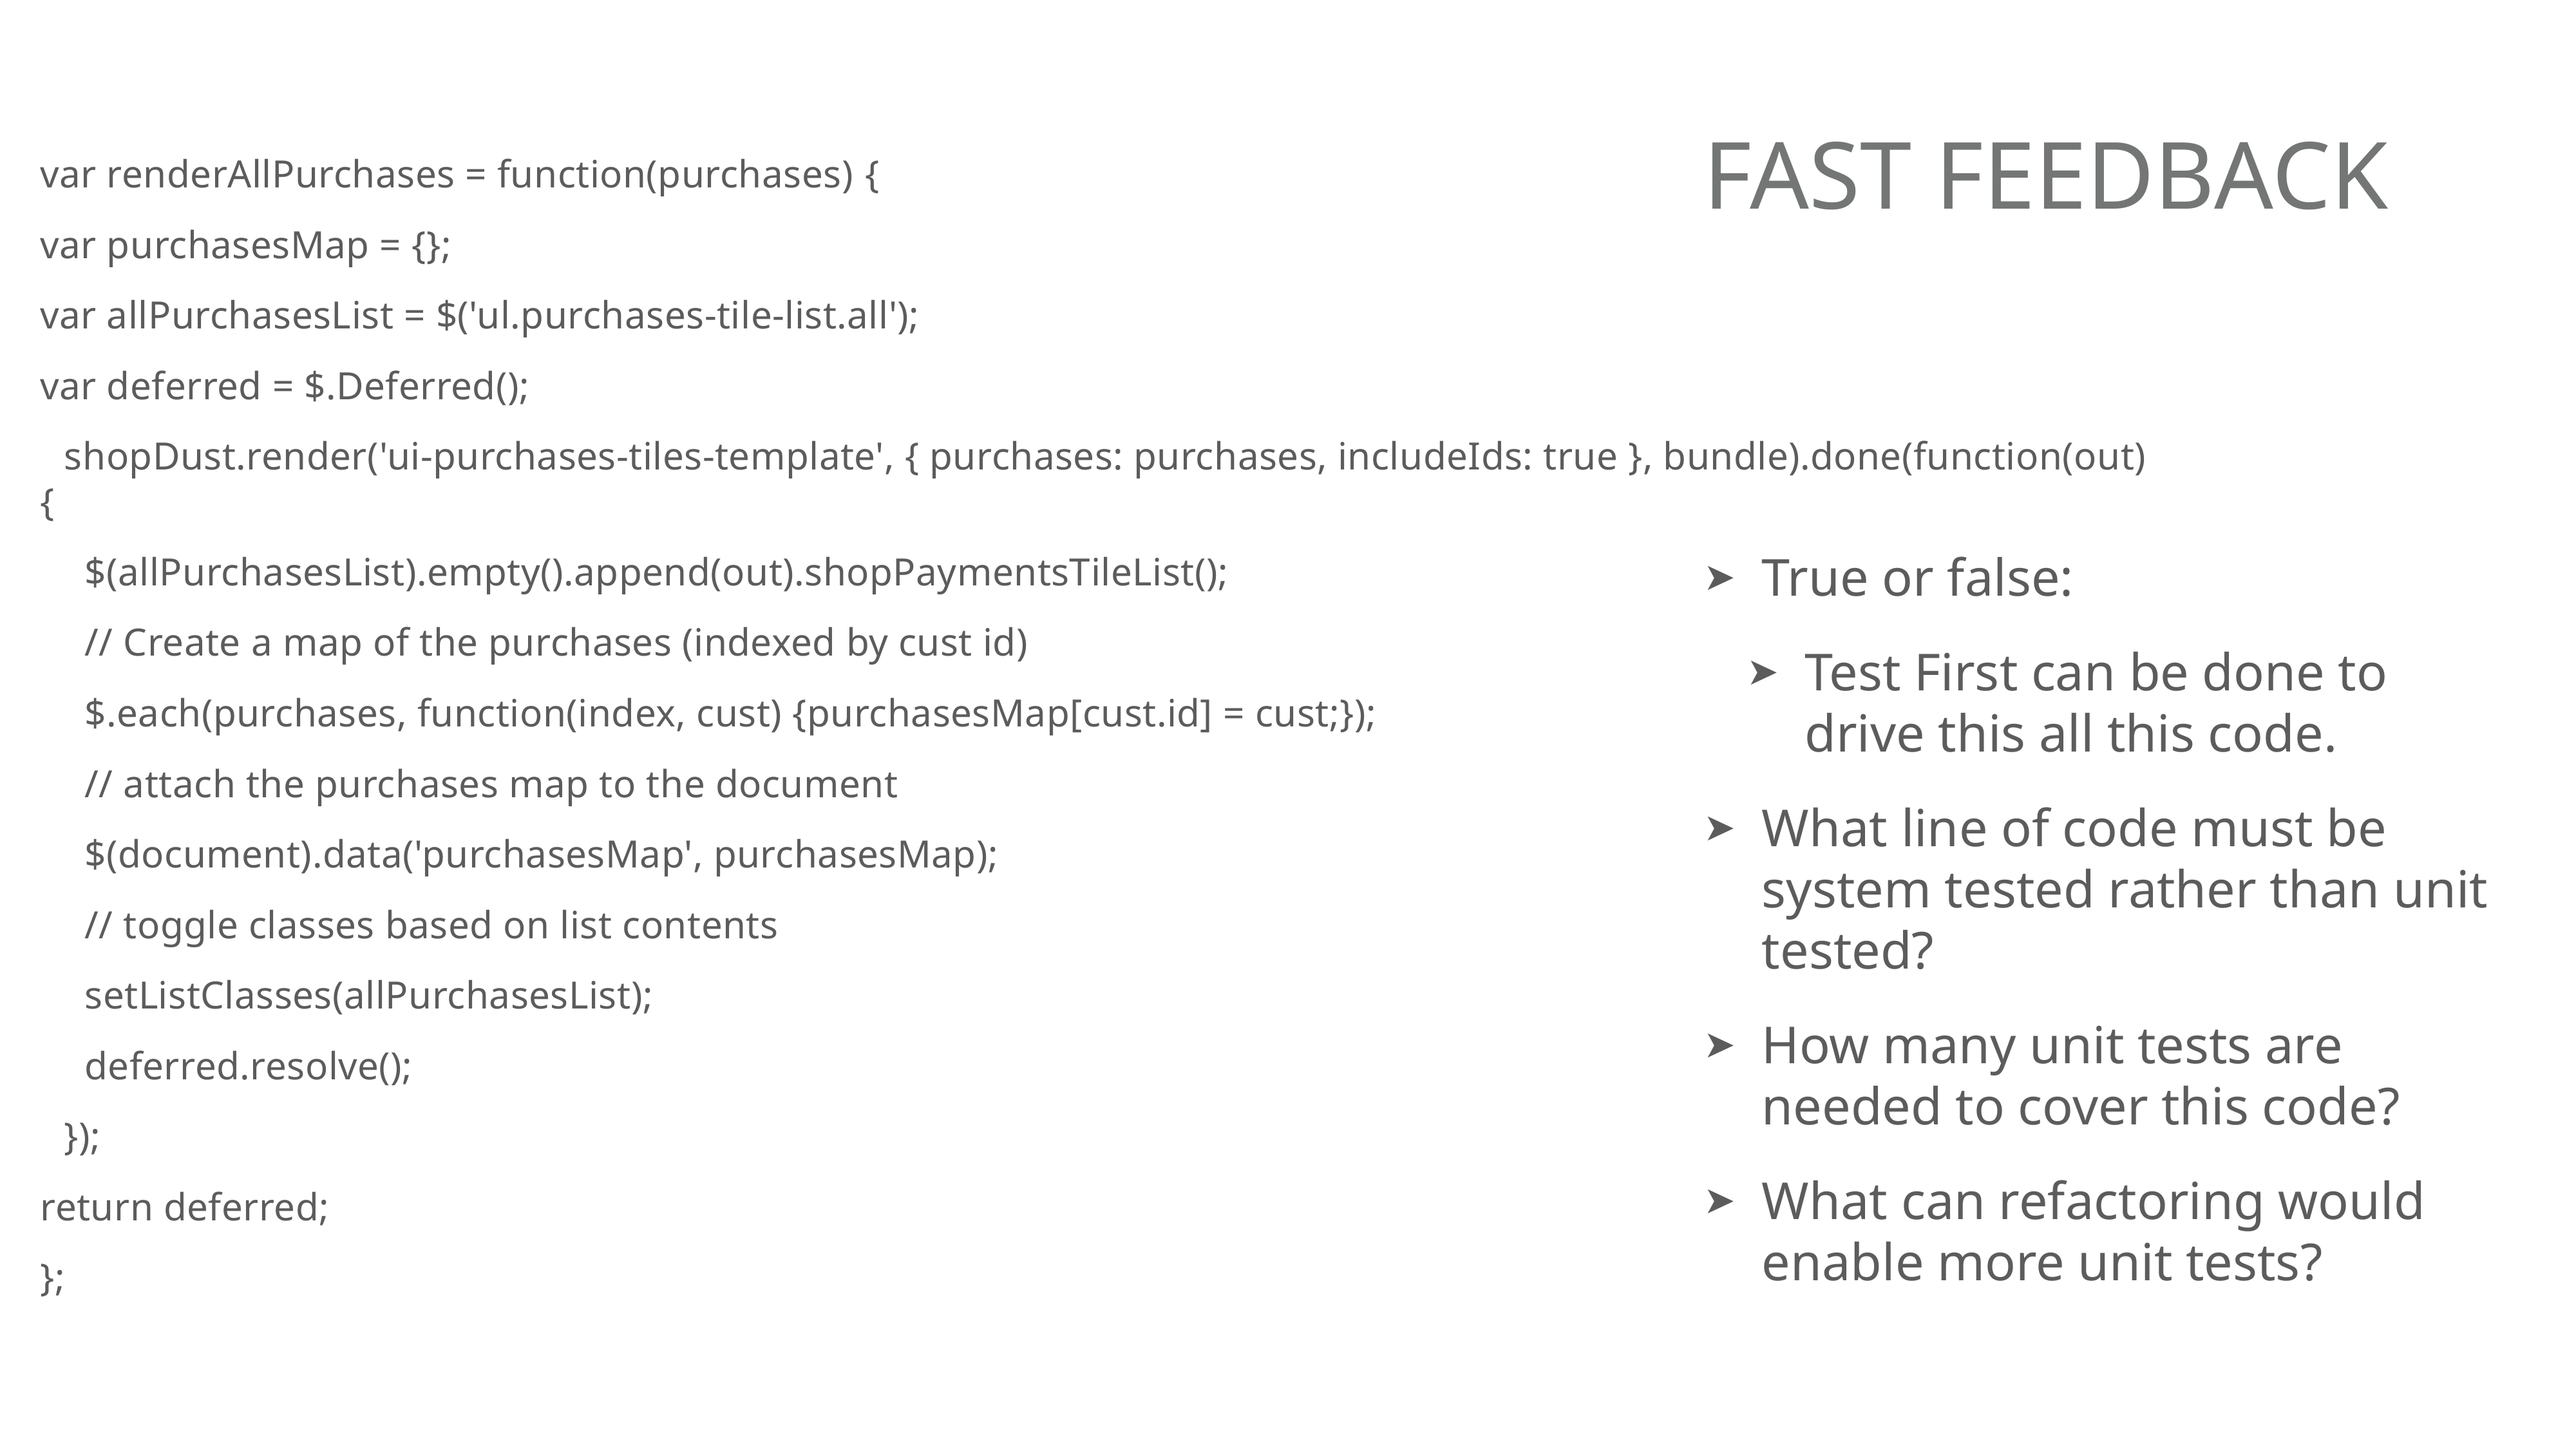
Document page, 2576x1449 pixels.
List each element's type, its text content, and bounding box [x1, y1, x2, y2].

title Fast feedback [1696, 108, 2499, 217]
text_box var renderAllPurchases = function(purchases) { var purchasesMap = {}; var allPurchasesList = $('ul.purchases-tile-list.all'); var deferred = $.Deferred(); shopDust.render('ui-purchases-tiles-template', { purchases: purchases, includeIds: true }, bundle).done(function(out) { $(allPurchasesList).empty().append(out).shopPaymentsTileList(); // Create a map of the purchases (indexed by cust id) $.each(purchases, function(index, cust) {purchasesMap[cust.id] = cust;}); // attach the purchases map to the document $(document).data('purchasesMap', purchasesMap); // toggle classes based on list contents setListClasses(allPurchasesList); deferred.resolve(); }); return deferred; }; [32, 165, 2158, 1284]
list True or false: Test First can be done to drive this all this code. What line of code must be system tested rather than unit tested? How many unit tests are needed to cover this code? What can refactoring would enable more unit tests? [1696, 536, 2499, 1389]
